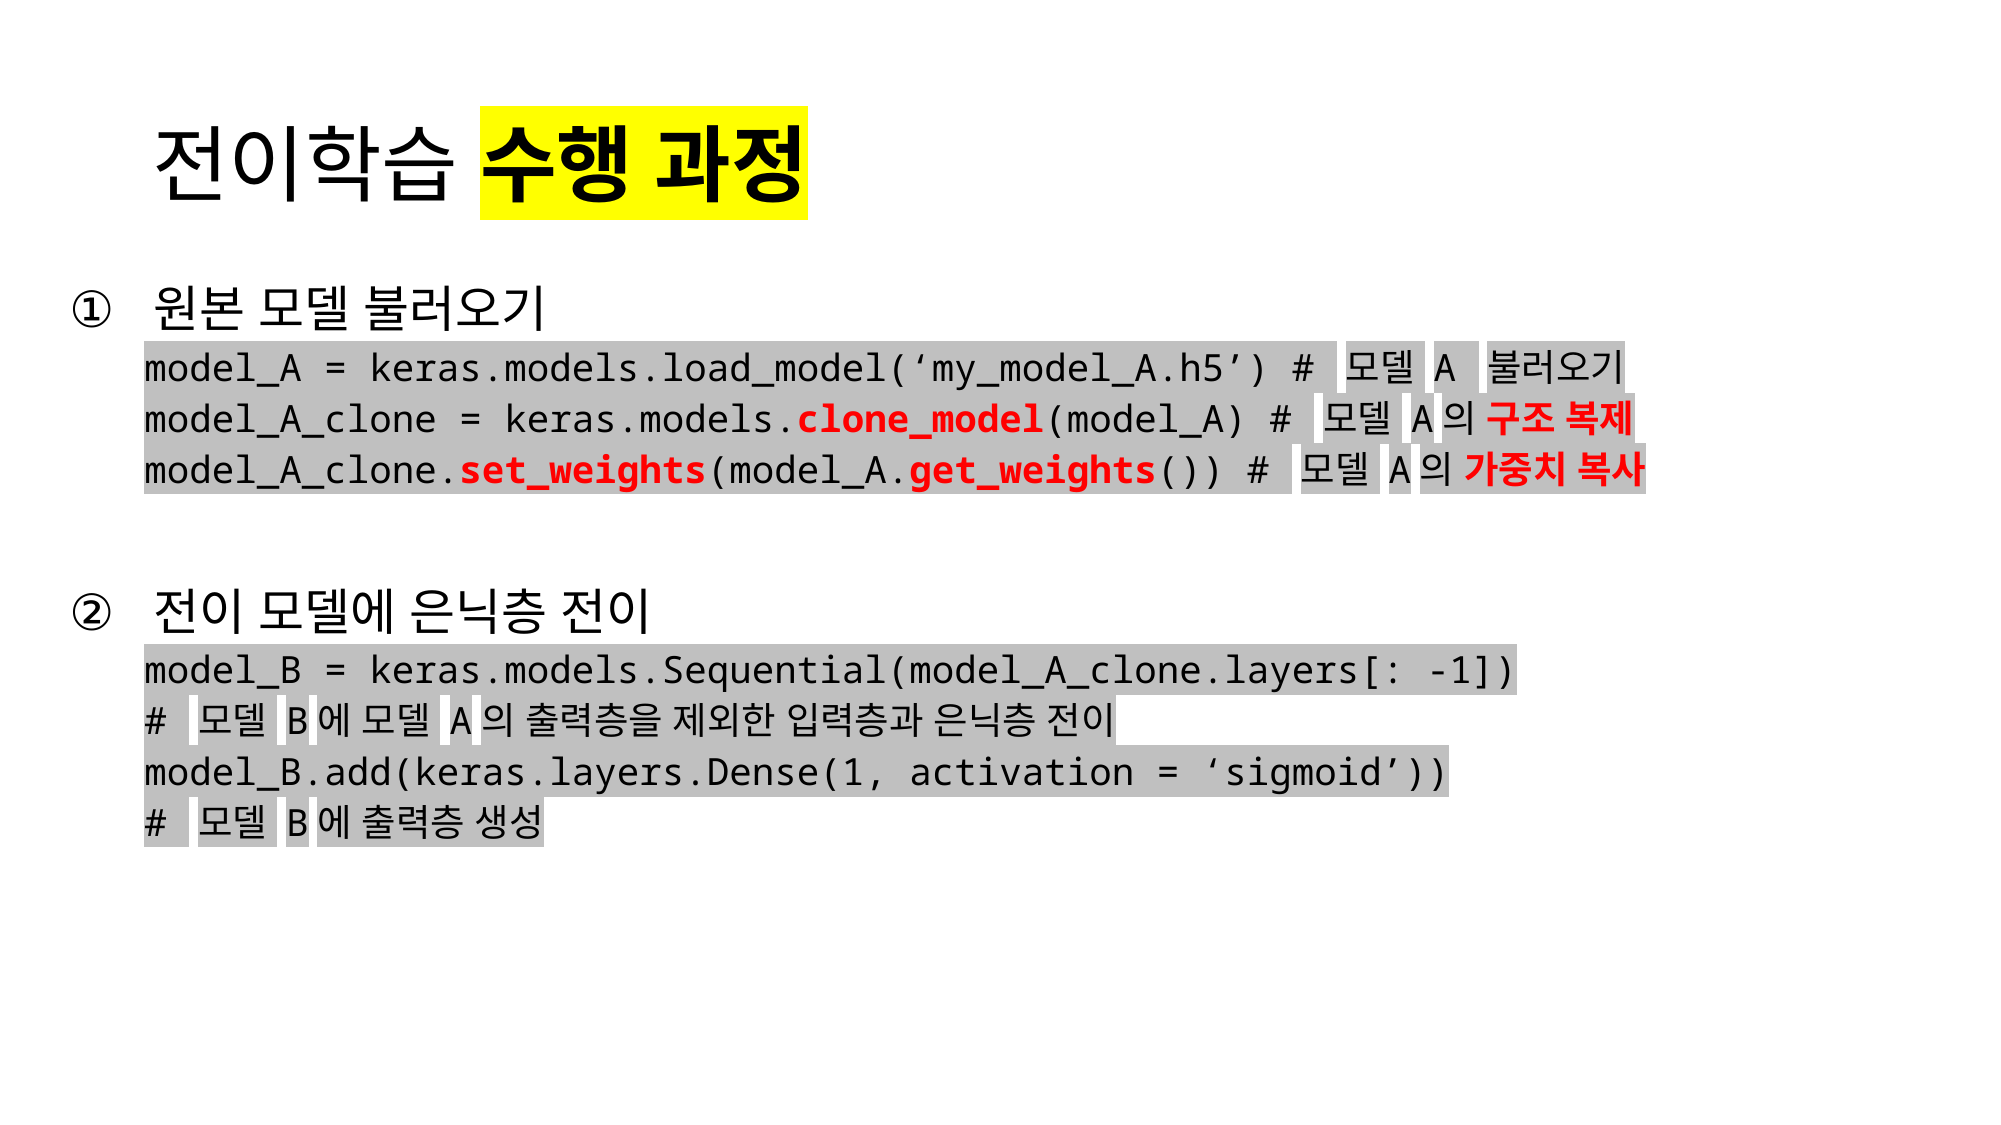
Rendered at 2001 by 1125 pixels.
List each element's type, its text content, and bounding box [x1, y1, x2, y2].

list 원본 모델 불러오기 model_A = keras.models.load_model(‘my_model_A.h5’) # 모델 A 불러오기 model_A_clone = keras.models.clone_model(model_A) # 모델 A의 구조 복제 model_A_clone.set_weights(model_A.get_weights()) # 모델 A의 가중치 복사 전이 모델에 은닉층 전이 model_B = keras.models.Sequential(model_A_clone.layers[: -1]) # 모델 B에 모델 A의 출력층을 제외한 입력층과 은닉층 전이 model_B.add(keras.layers.Dense(1, activation = ‘sigmoid’)) # 모델 B에 출력층 생성 [54, 277, 1946, 1125]
title 전이학습 수행 과정 [137, 59, 1863, 277]
